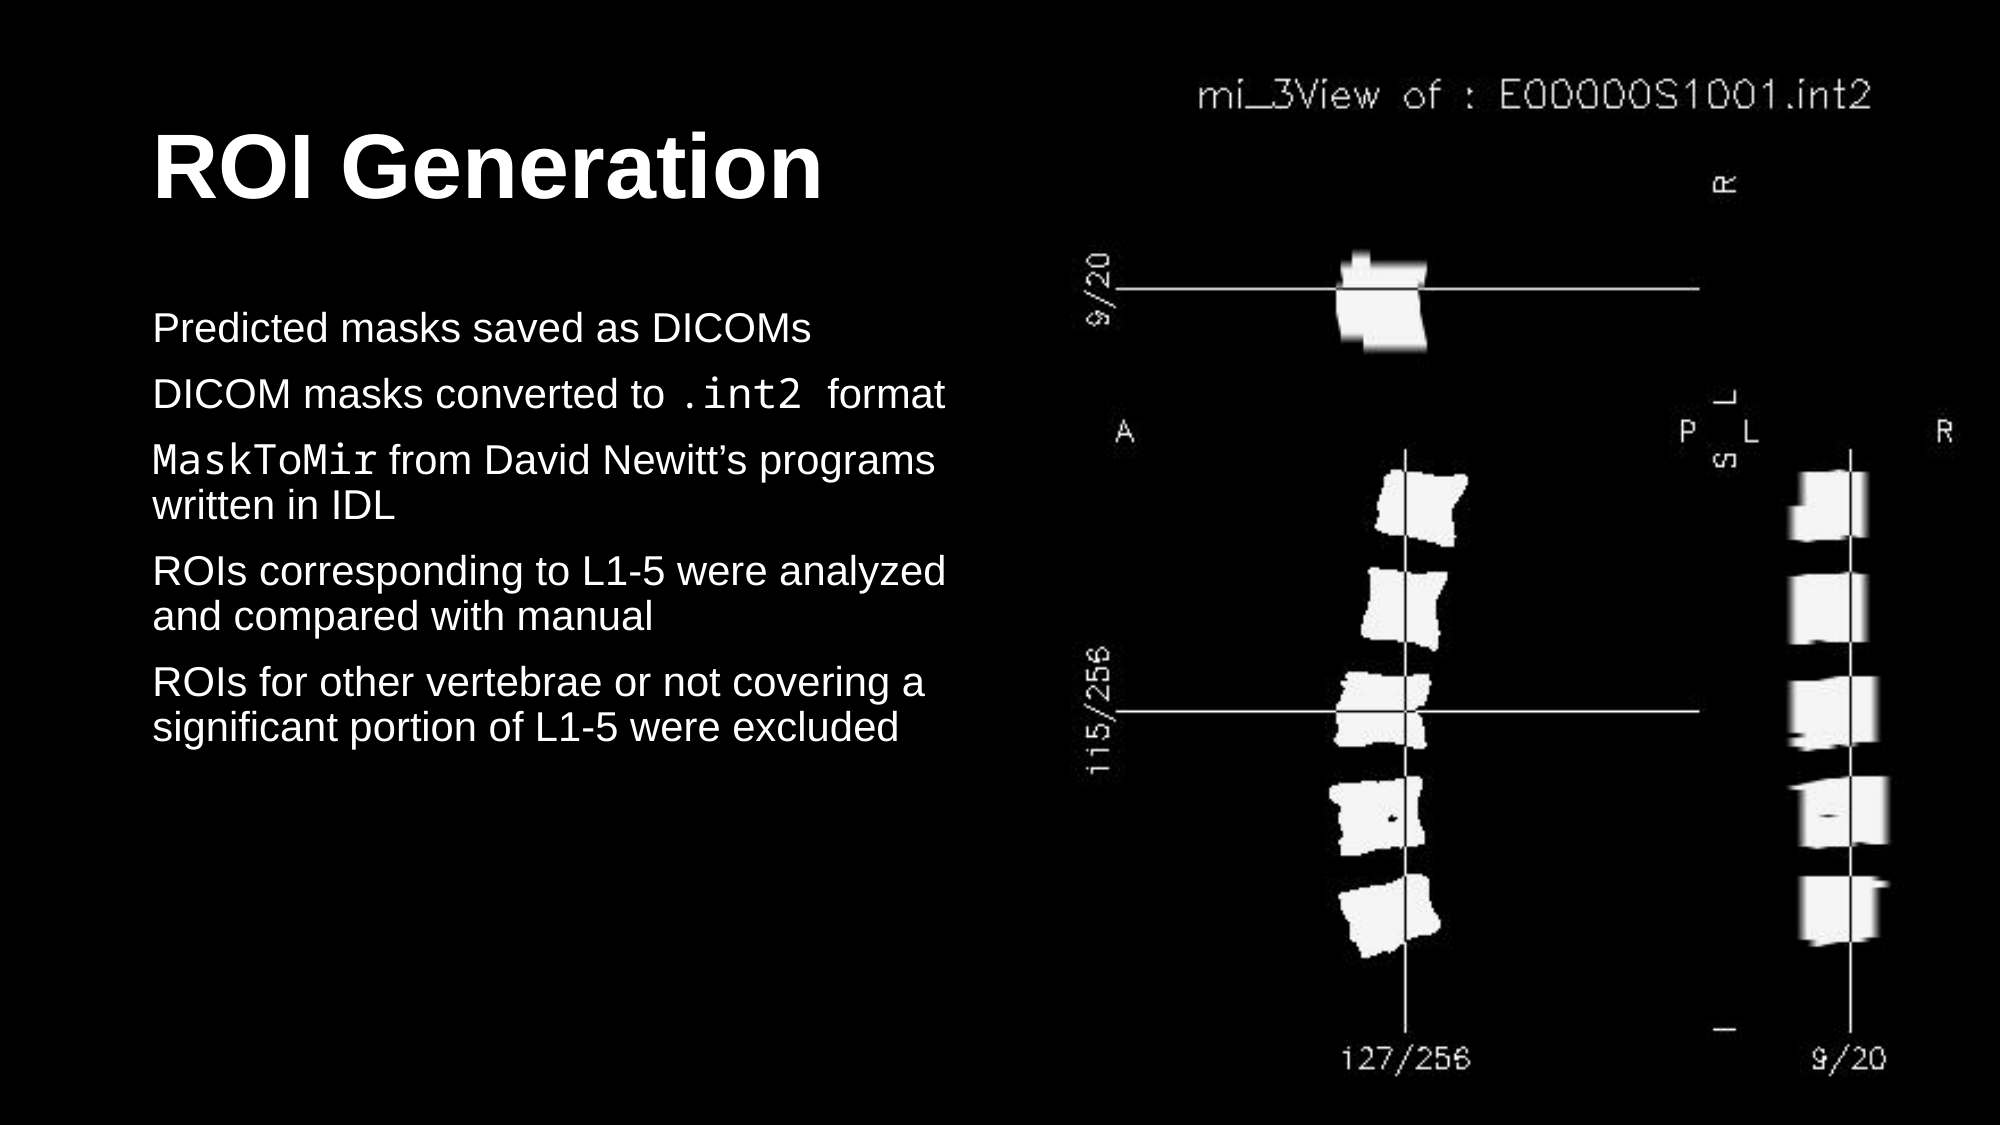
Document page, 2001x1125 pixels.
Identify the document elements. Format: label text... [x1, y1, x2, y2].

list Predicted masks saved as DICOMs DICOM masks converted to .int2 format MaskToMir from David Newitt’s programs written in IDL ROIs corresponding to L1-5 were analyzed and compared with manual ROIs for other vertebrae or not covering a significant portion of L1-5 were excluded [137, 299, 1000, 1048]
picture [1071, 59, 2000, 1079]
title ROI Generation [137, 59, 1071, 278]
